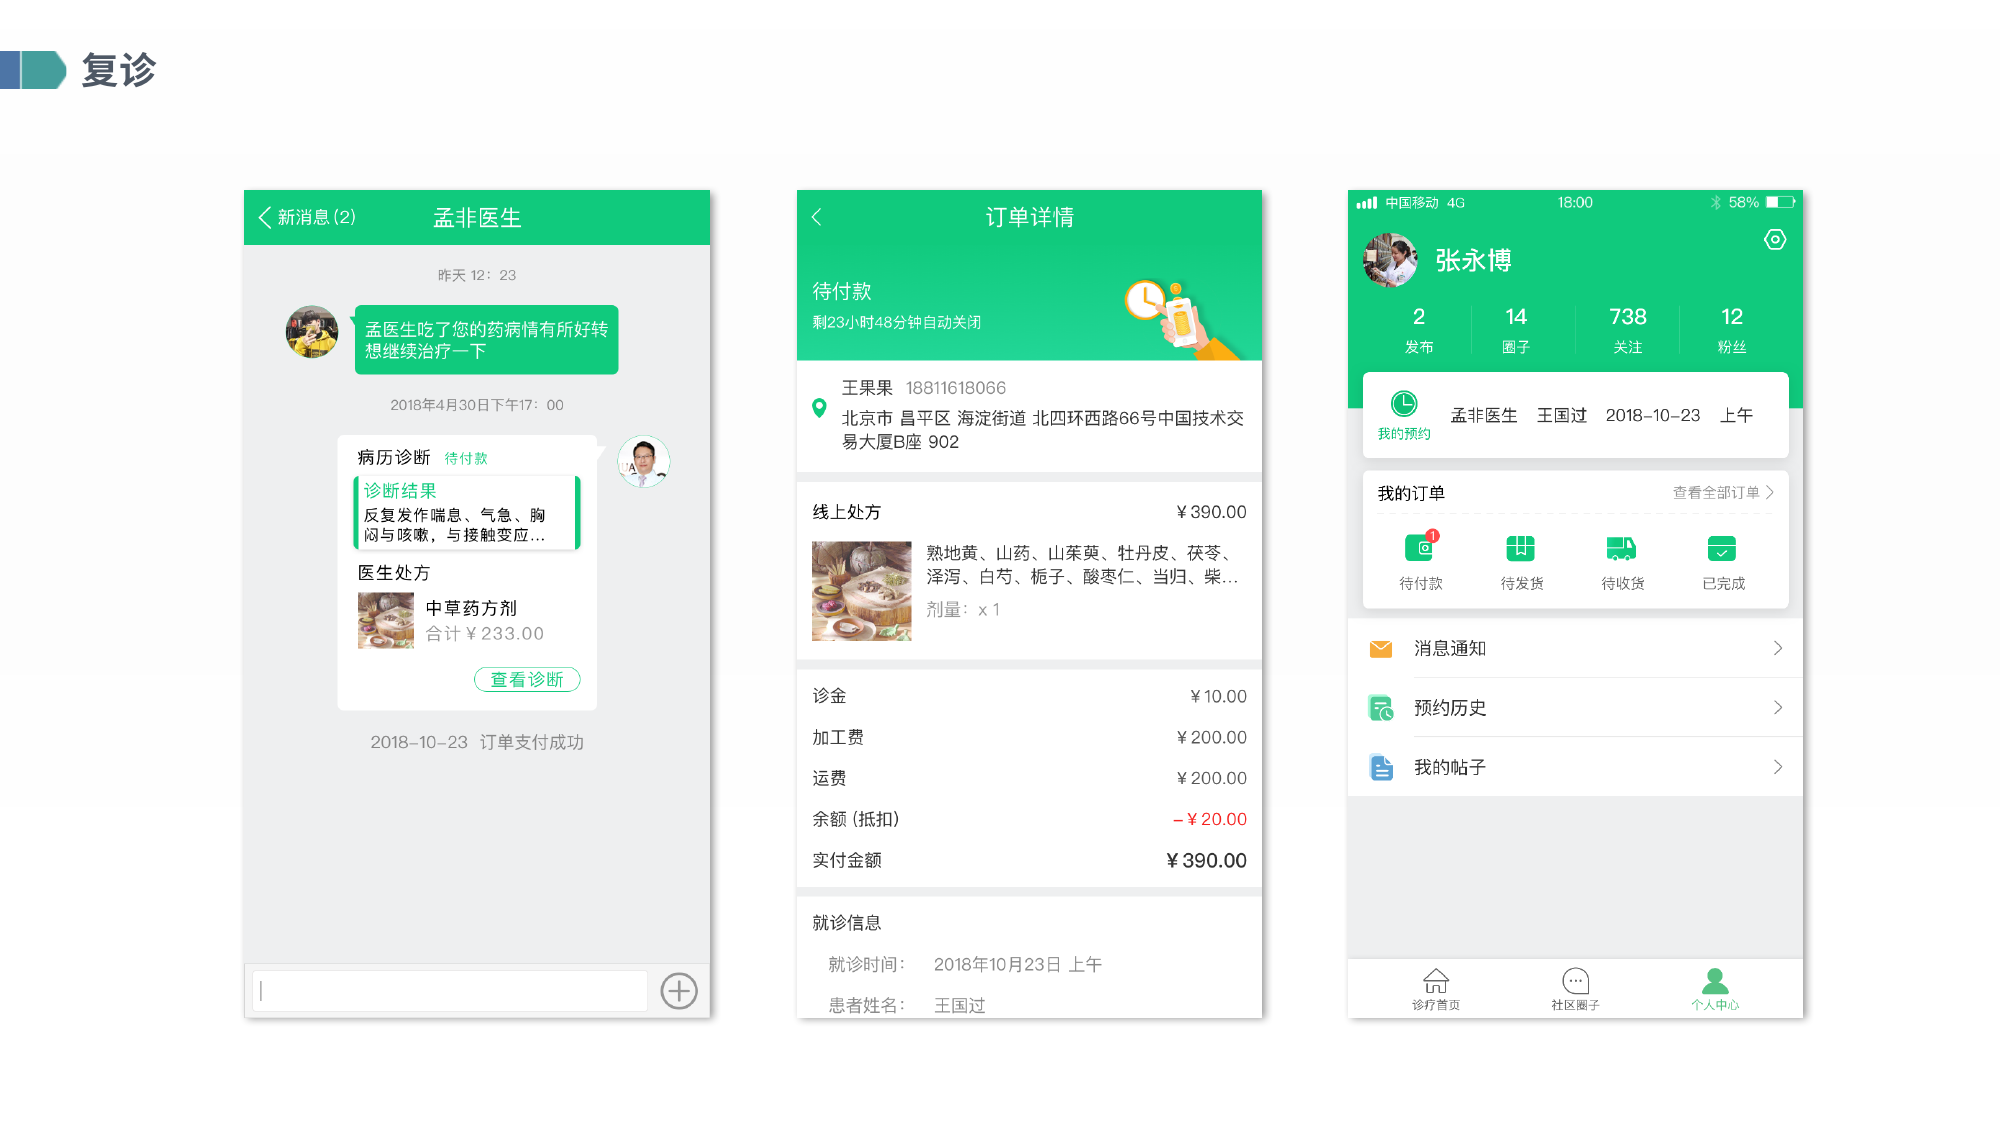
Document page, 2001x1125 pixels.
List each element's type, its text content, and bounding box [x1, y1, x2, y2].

text_box 复诊 [67, 39, 172, 100]
picture [244, 190, 710, 1018]
picture [1348, 190, 1803, 1018]
picture [797, 190, 1262, 1018]
